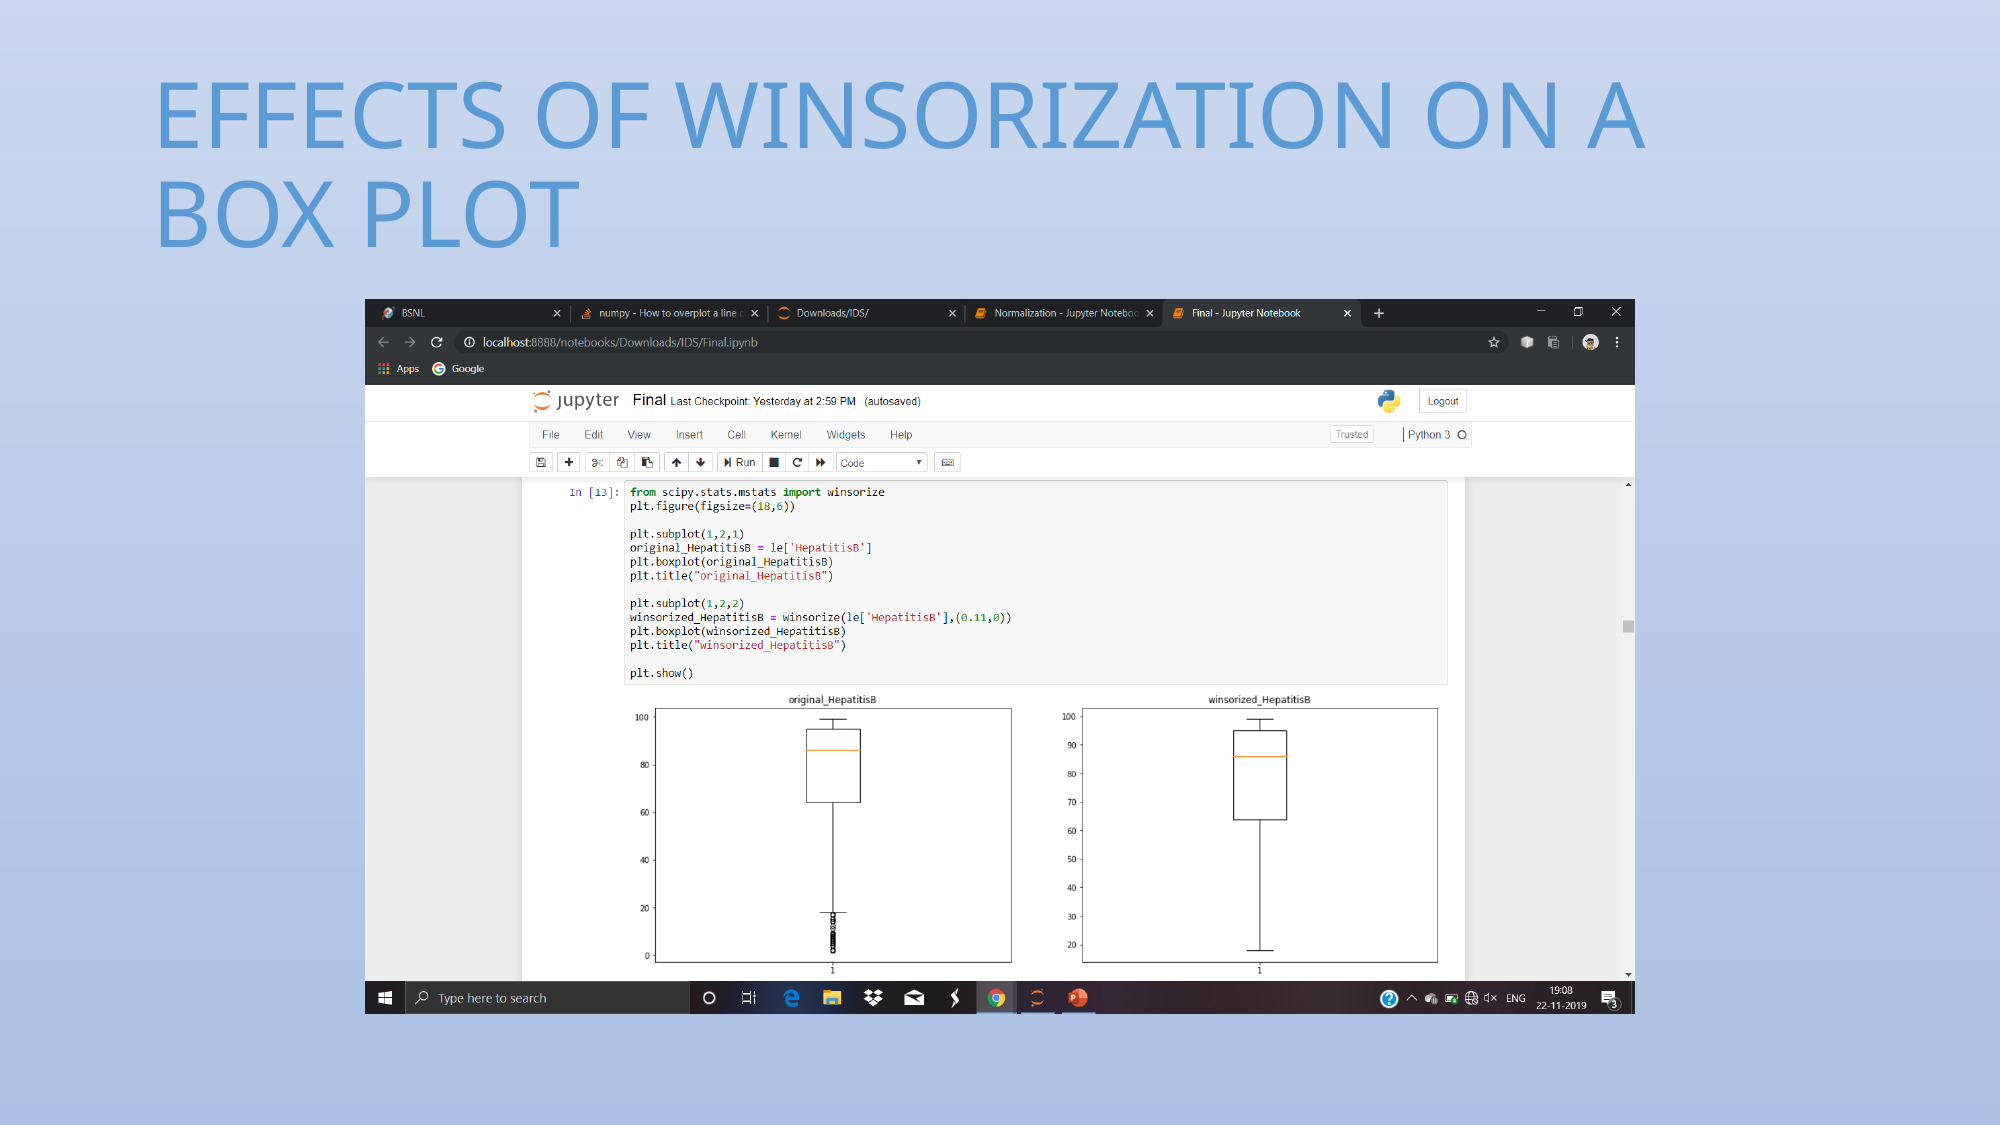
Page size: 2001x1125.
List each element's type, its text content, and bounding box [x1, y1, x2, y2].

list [365, 299, 1635, 1014]
title EFFECTS OF WINSORIZATION ON A BOX PLOT [137, 59, 1863, 278]
